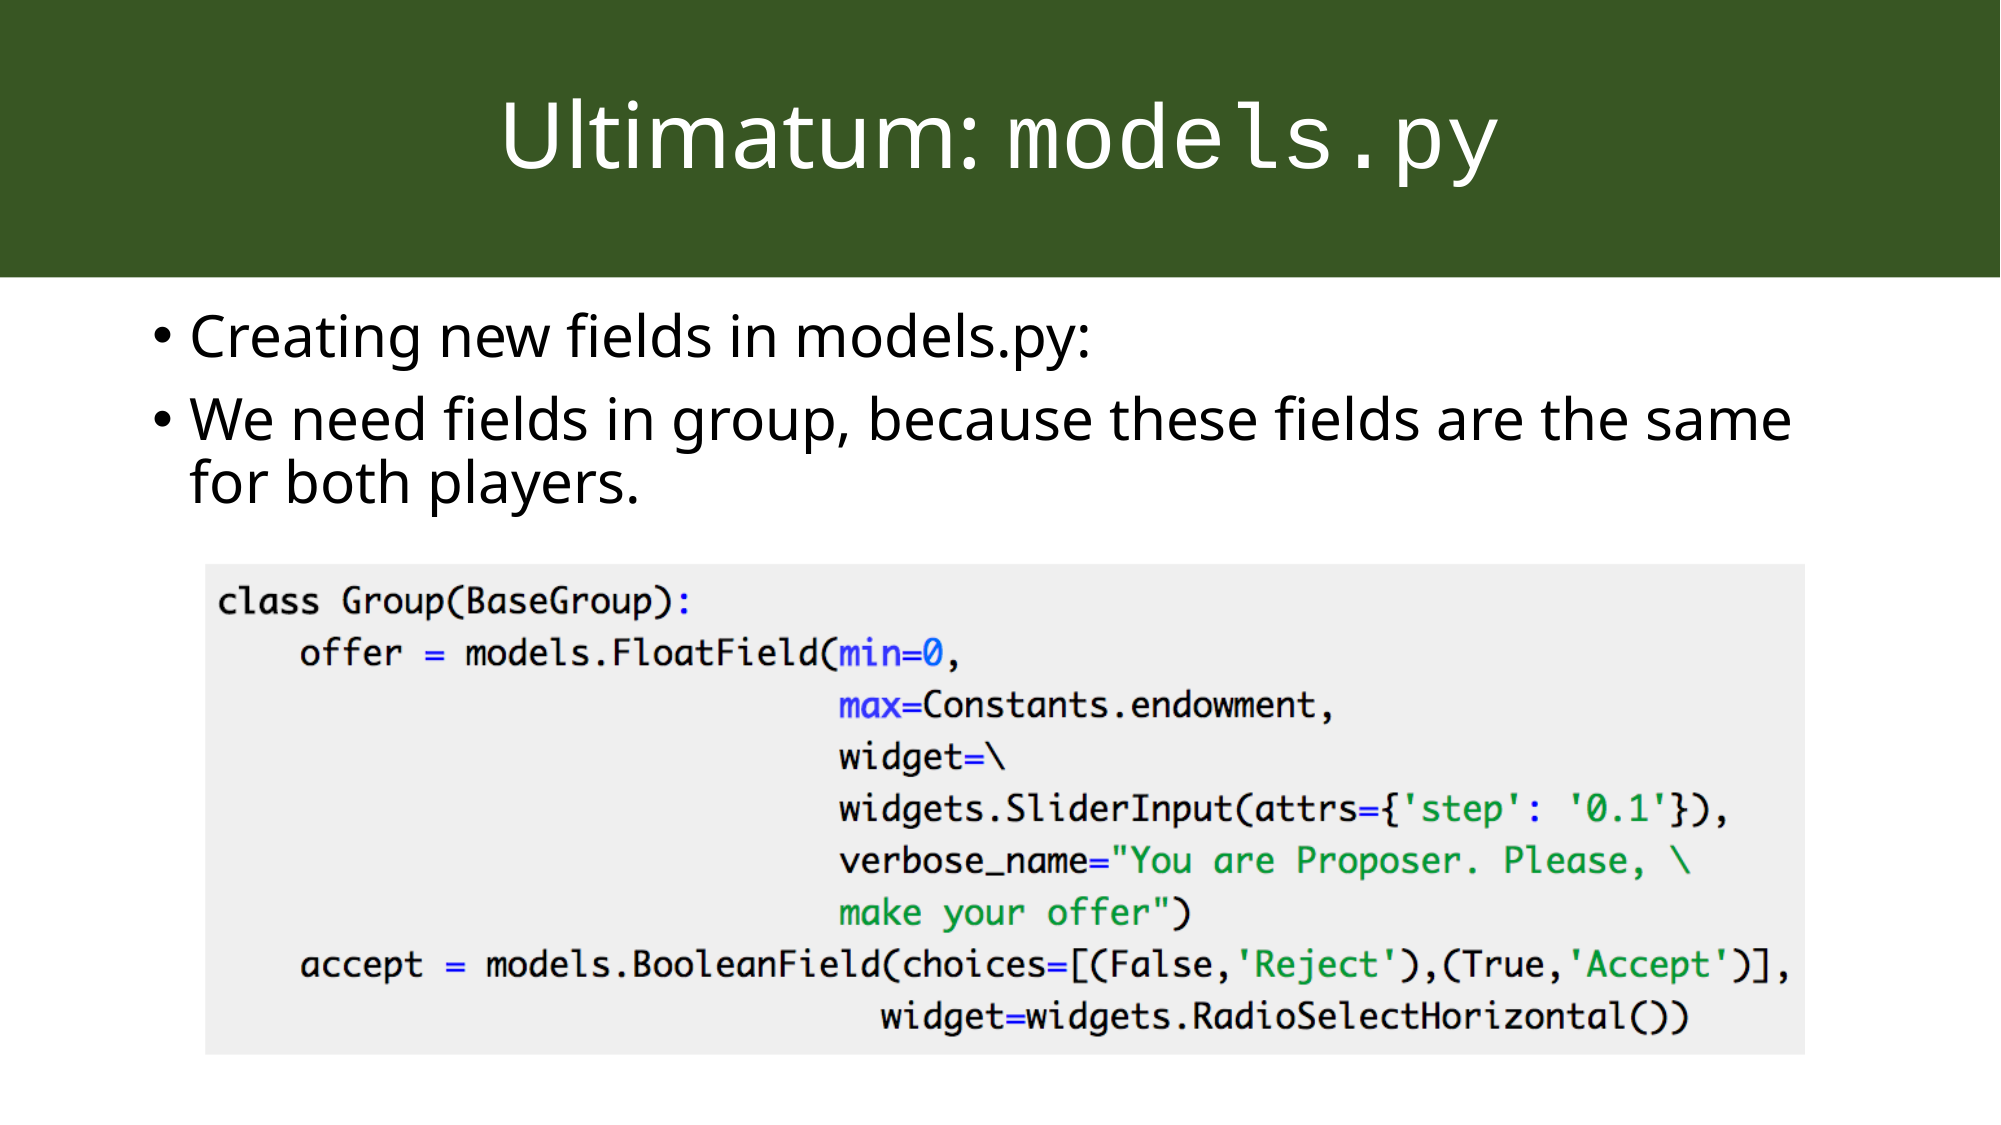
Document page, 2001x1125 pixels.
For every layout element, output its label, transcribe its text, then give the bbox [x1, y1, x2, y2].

list Creating new fields in models.py: We need fields in group, because these fields are the same for both players. [137, 299, 1863, 1014]
title Ultimatum: models.py [0, 0, 2000, 278]
picture [195, 559, 1805, 1060]
